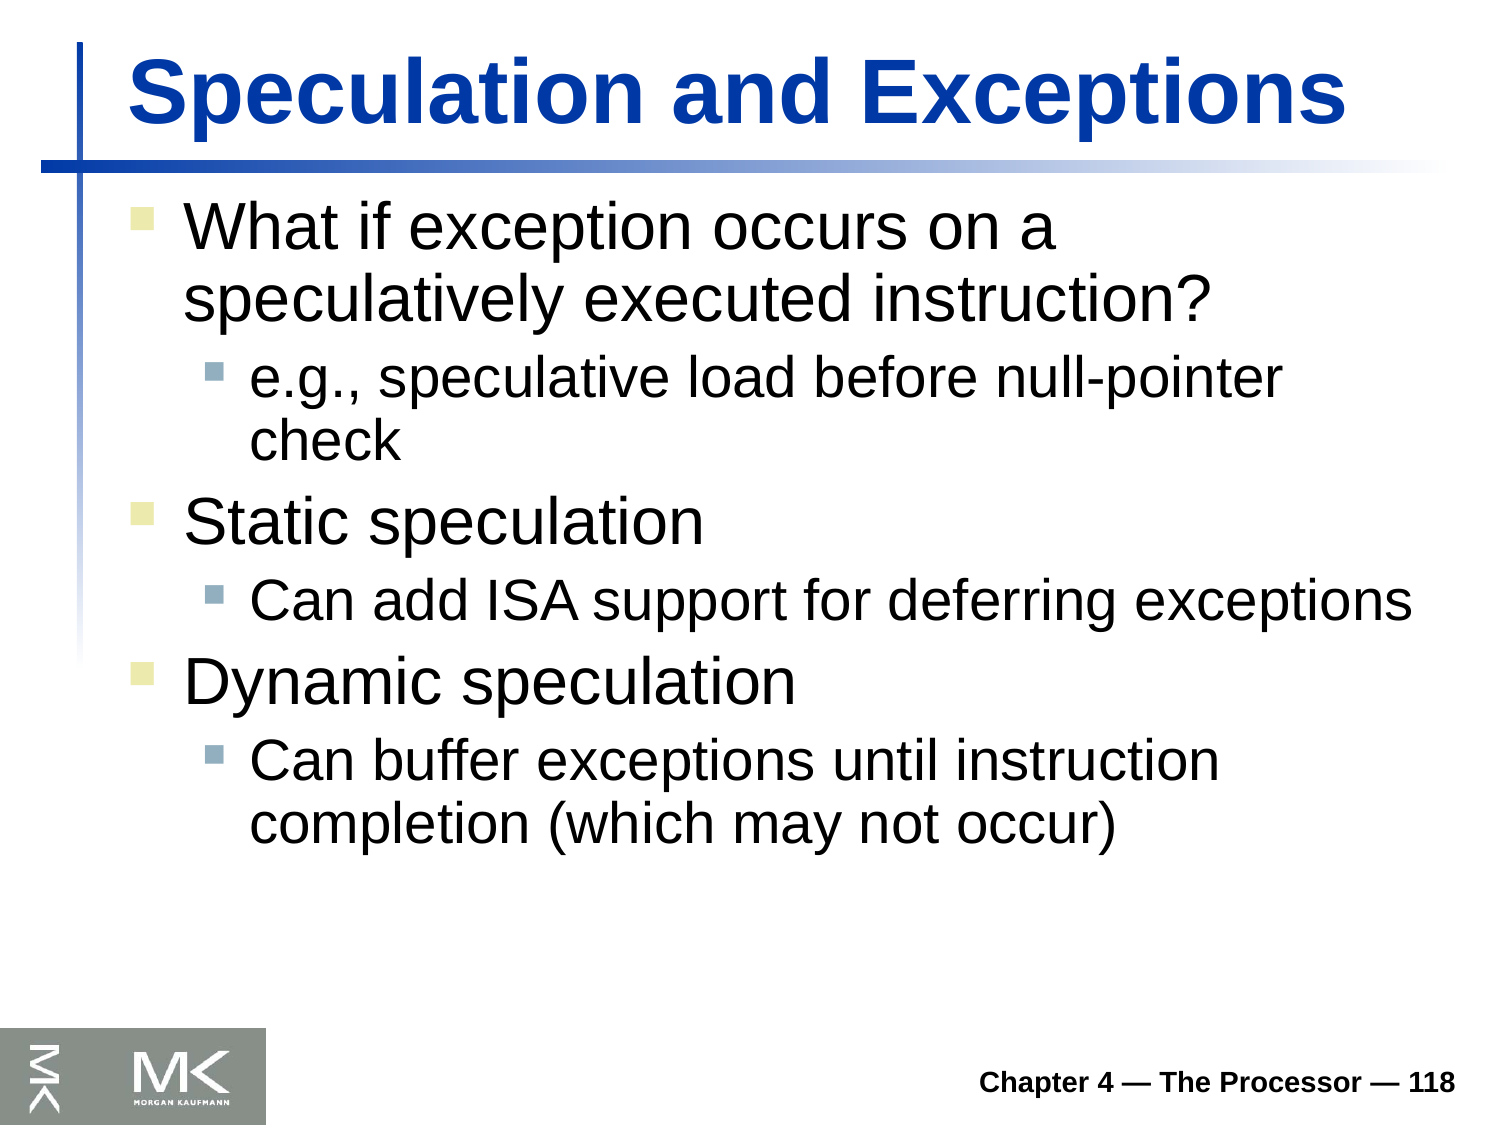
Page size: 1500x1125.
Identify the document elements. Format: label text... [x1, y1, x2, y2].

picture [0, 1028, 266, 1125]
list What if exception occurs on a speculatively executed instruction? e.g., speculative load before null-pointer check Static speculation Can add ISA support for deferring exceptions Dynamic speculation Can buffer exceptions until instruction completion (which may not occur) [112, 184, 1469, 1024]
title Speculation and Exceptions [112, 23, 1468, 149]
footer Chapter 4 — The Processor — 118 [277, 1046, 1471, 1106]
